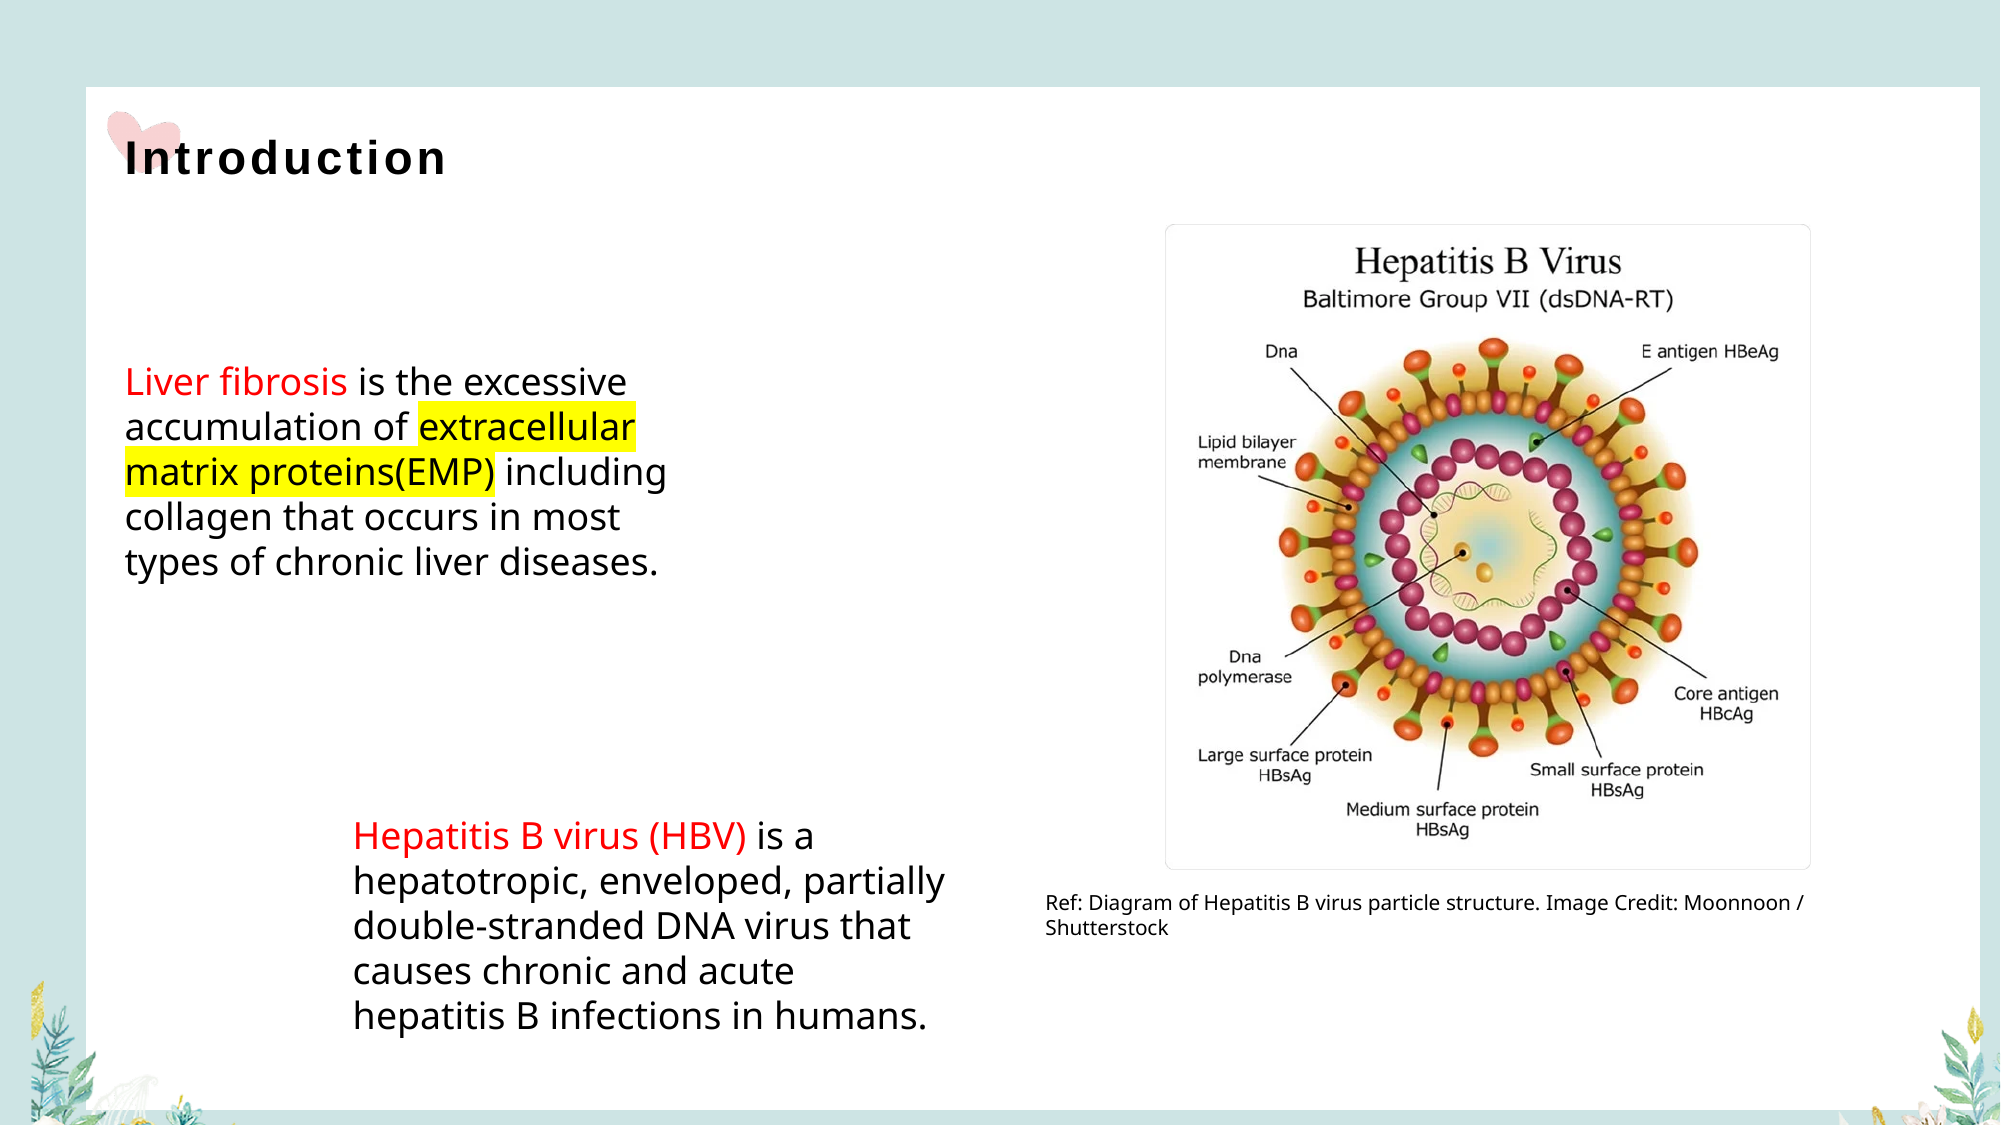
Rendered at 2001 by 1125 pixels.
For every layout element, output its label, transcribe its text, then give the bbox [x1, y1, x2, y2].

picture [1165, 224, 1811, 870]
picture [1818, 978, 2001, 1125]
picture [104, 111, 181, 170]
text_box Ref: Diagram of Hepatitis B virus particle structure. Image Credit: Moonnoon / Shutterstock [1030, 882, 1946, 993]
text_box Liver fibrosis is the excessive accumulation of extracellular matrix proteins(EMP) including collagen that occurs in most types of chronic liver diseases. [109, 350, 719, 591]
text_box Hepatitis B virus (HBV) is a hepatotropic, enveloped, partially double-stranded DNA virus that causes chronic and acute hepatitis B infections in humans. [337, 804, 972, 1045]
title Introduction [109, 119, 1891, 192]
picture [31, 962, 247, 1125]
